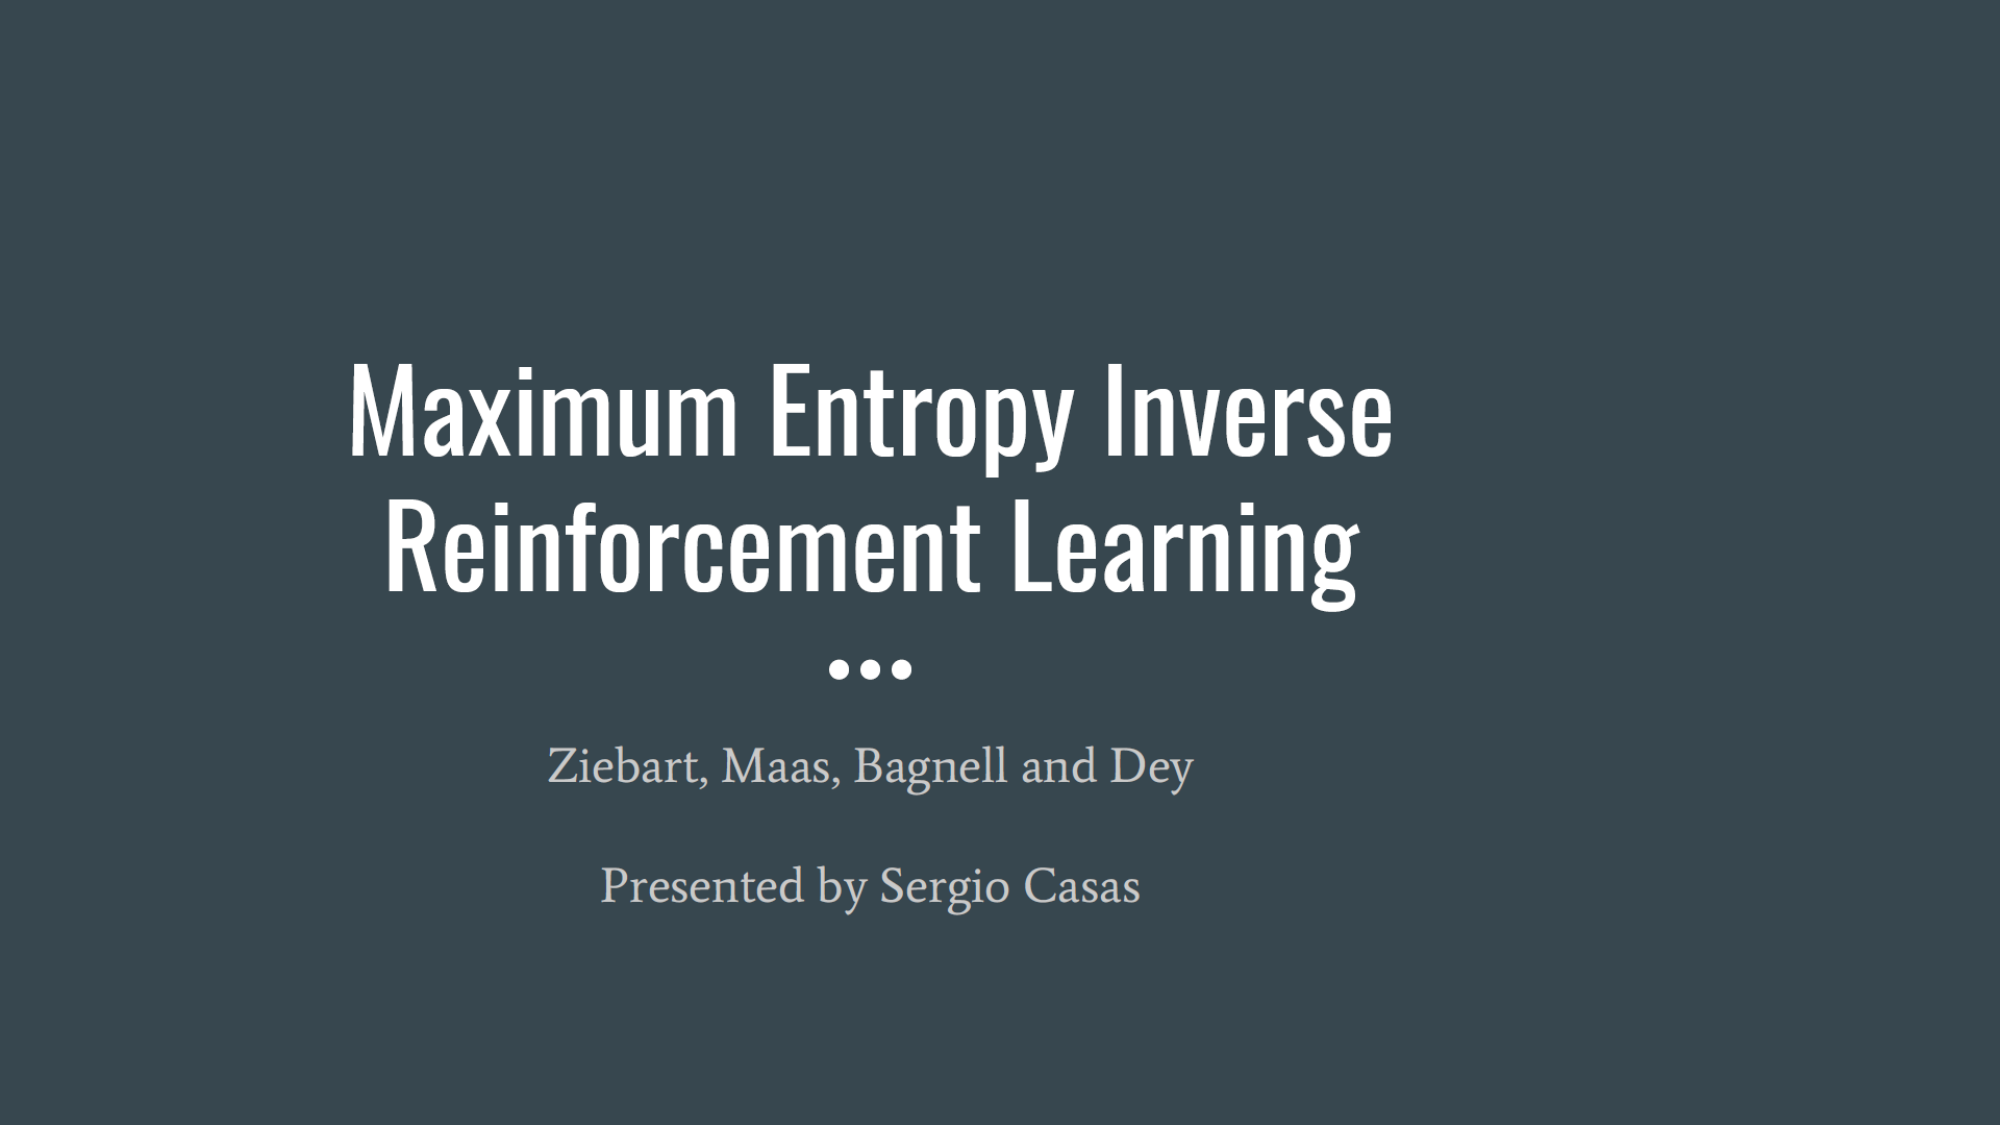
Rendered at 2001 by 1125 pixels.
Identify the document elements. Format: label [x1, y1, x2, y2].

picture [27, 136, 1710, 1079]
